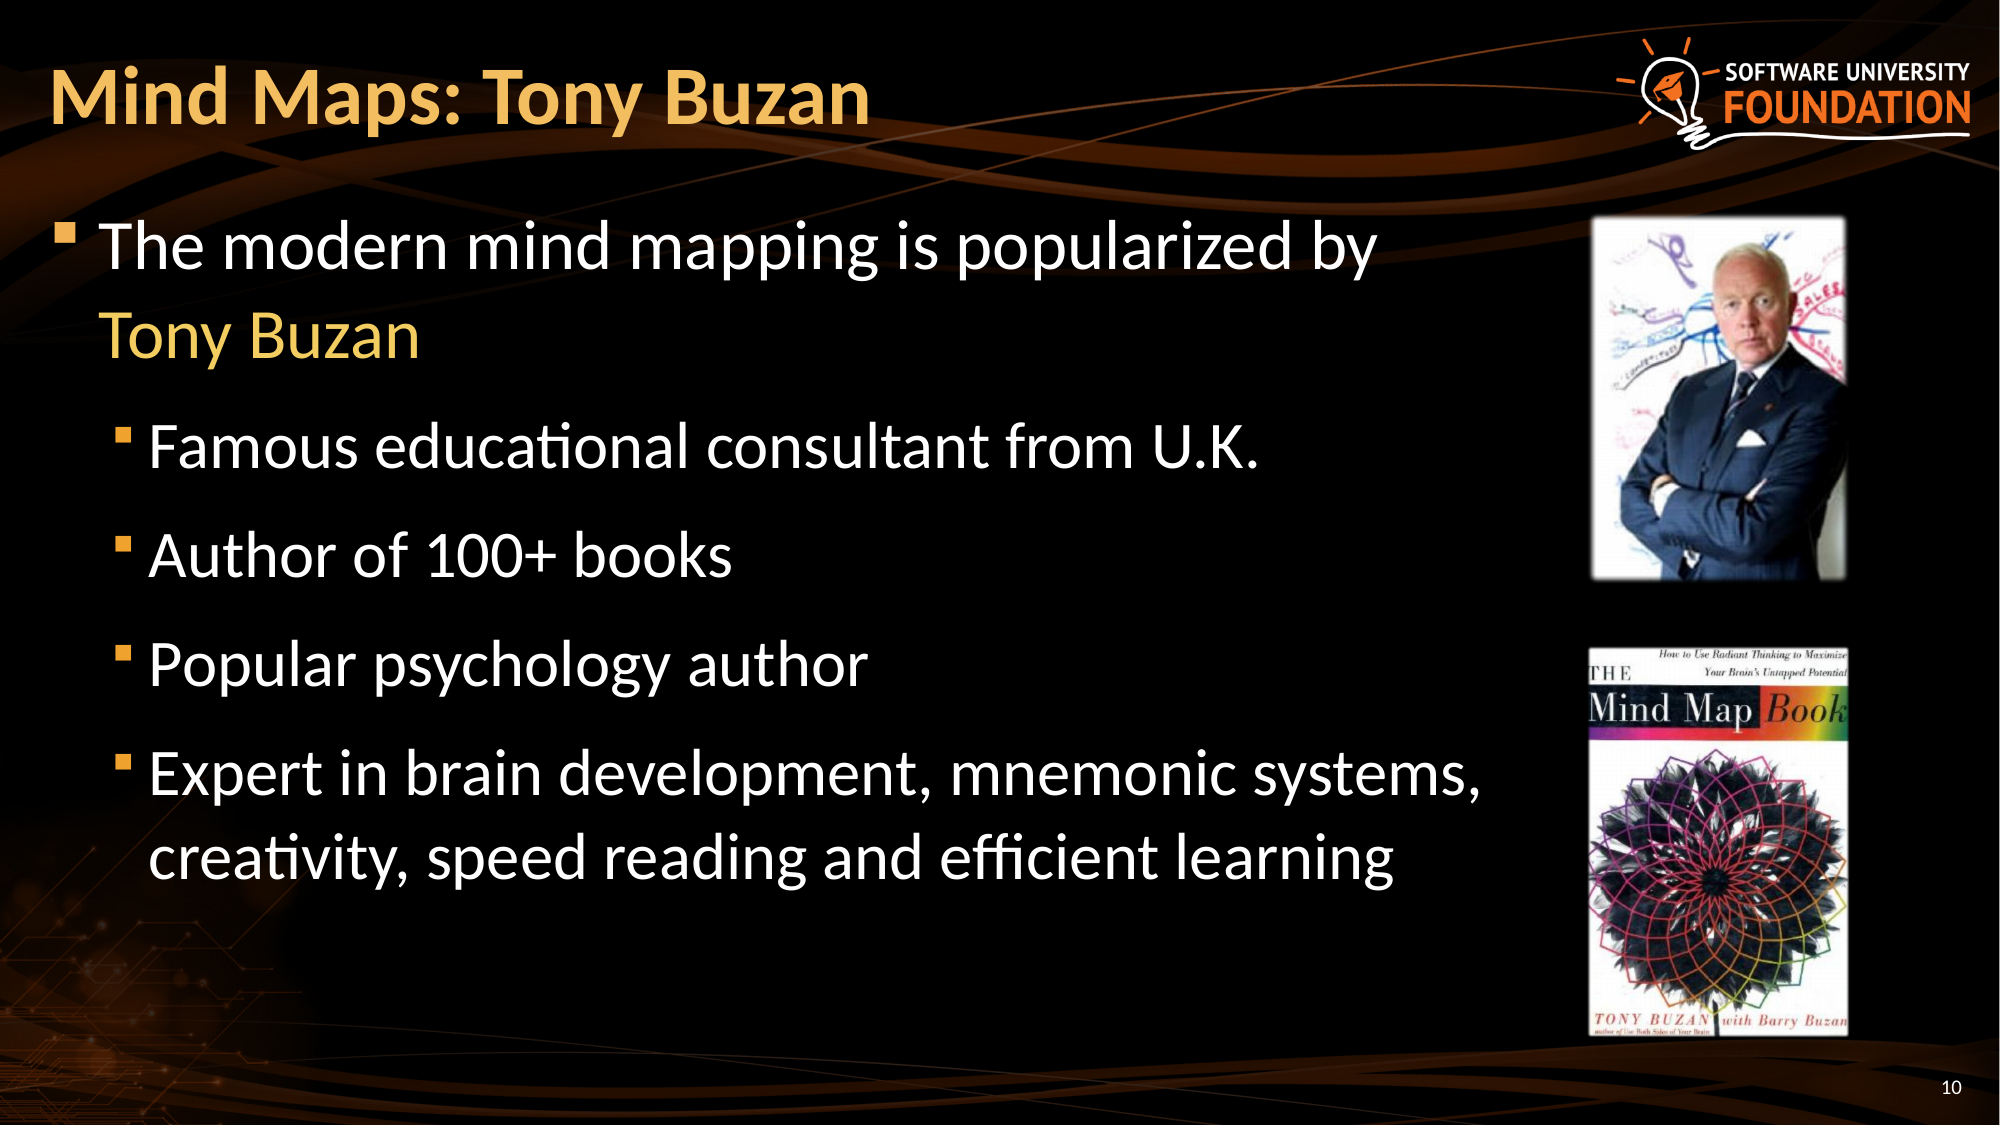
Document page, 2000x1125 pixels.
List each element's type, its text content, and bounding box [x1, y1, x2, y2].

list The modern mind mapping is popularized by Tony Buzan Famous educational consultant from U.K. Author of 100+ books Popular psychology author Expert in brain development, mnemonic systems, creativity, speed reading and efficient learning [31, 189, 1513, 1103]
picture [0, 0, 2000, 1125]
slide_number 10 [1897, 1070, 1968, 1103]
title Mind Maps: Tony Buzan [30, 6, 1602, 189]
